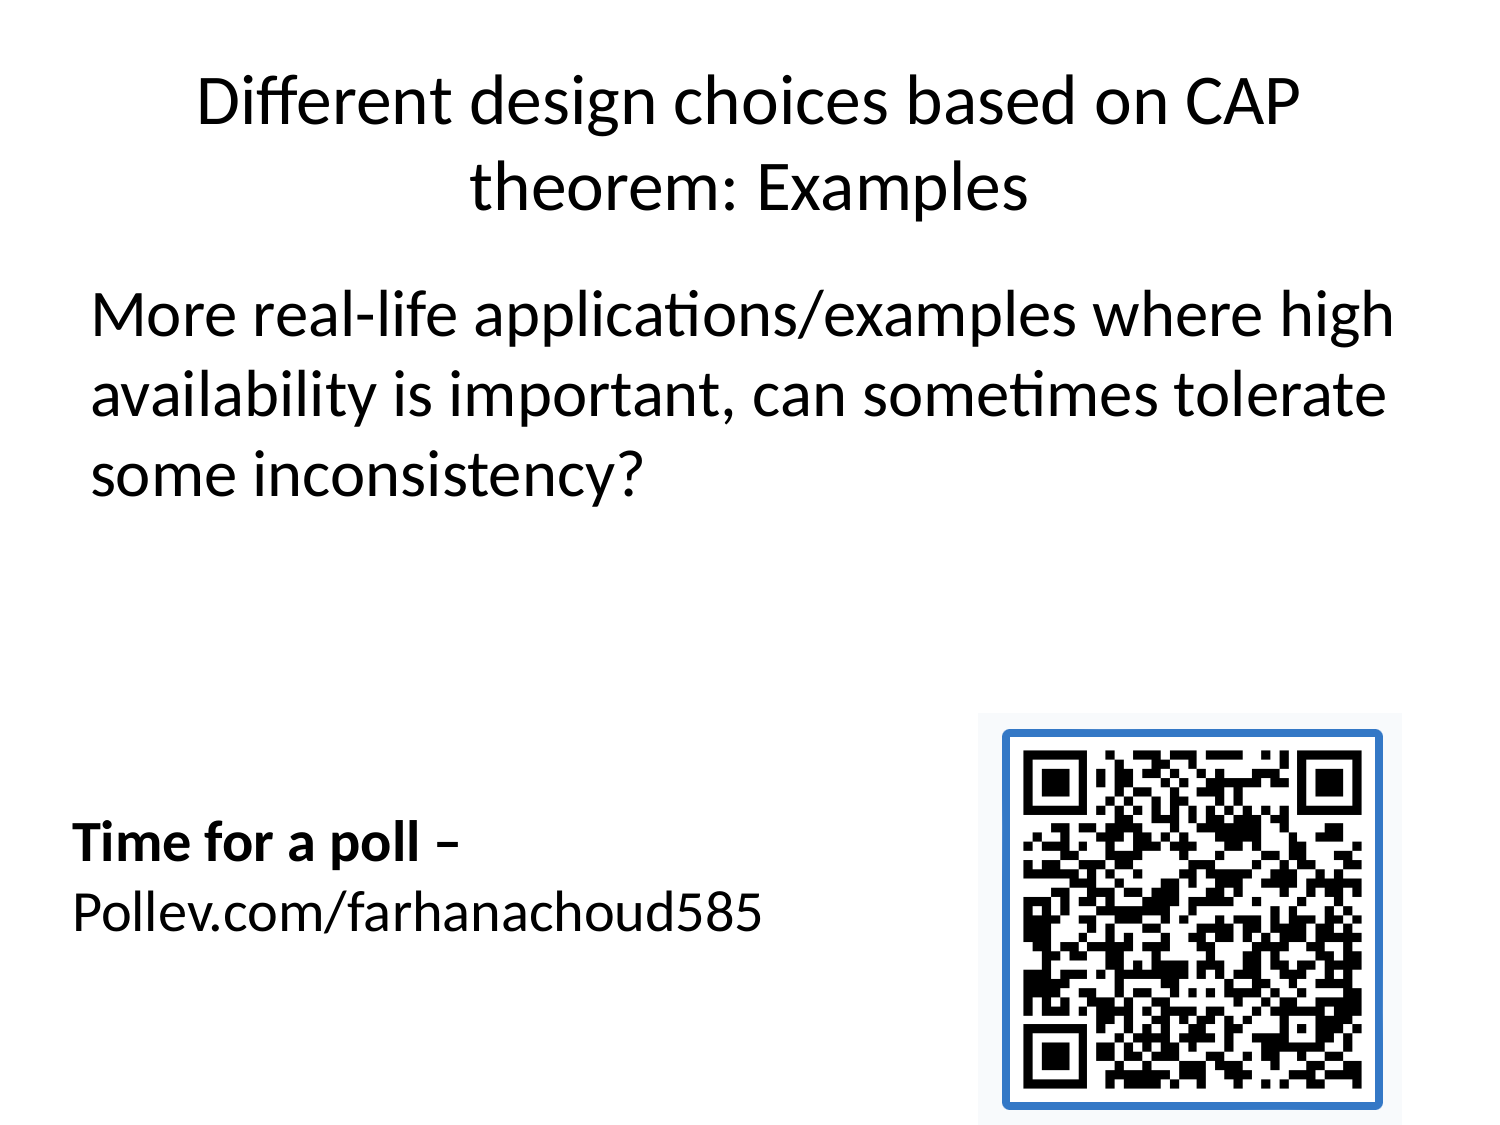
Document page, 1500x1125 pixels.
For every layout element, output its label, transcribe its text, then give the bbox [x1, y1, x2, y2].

list More real-life applications/examples where high availability is important, can sometimes tolerate some inconsistency? [75, 262, 1425, 1005]
picture [978, 713, 1402, 1125]
text_box Time for a poll – Pollev.com/farhanachoud585 [57, 795, 973, 950]
title Different design choices based on CAP theorem: Examples [75, 45, 1425, 233]
